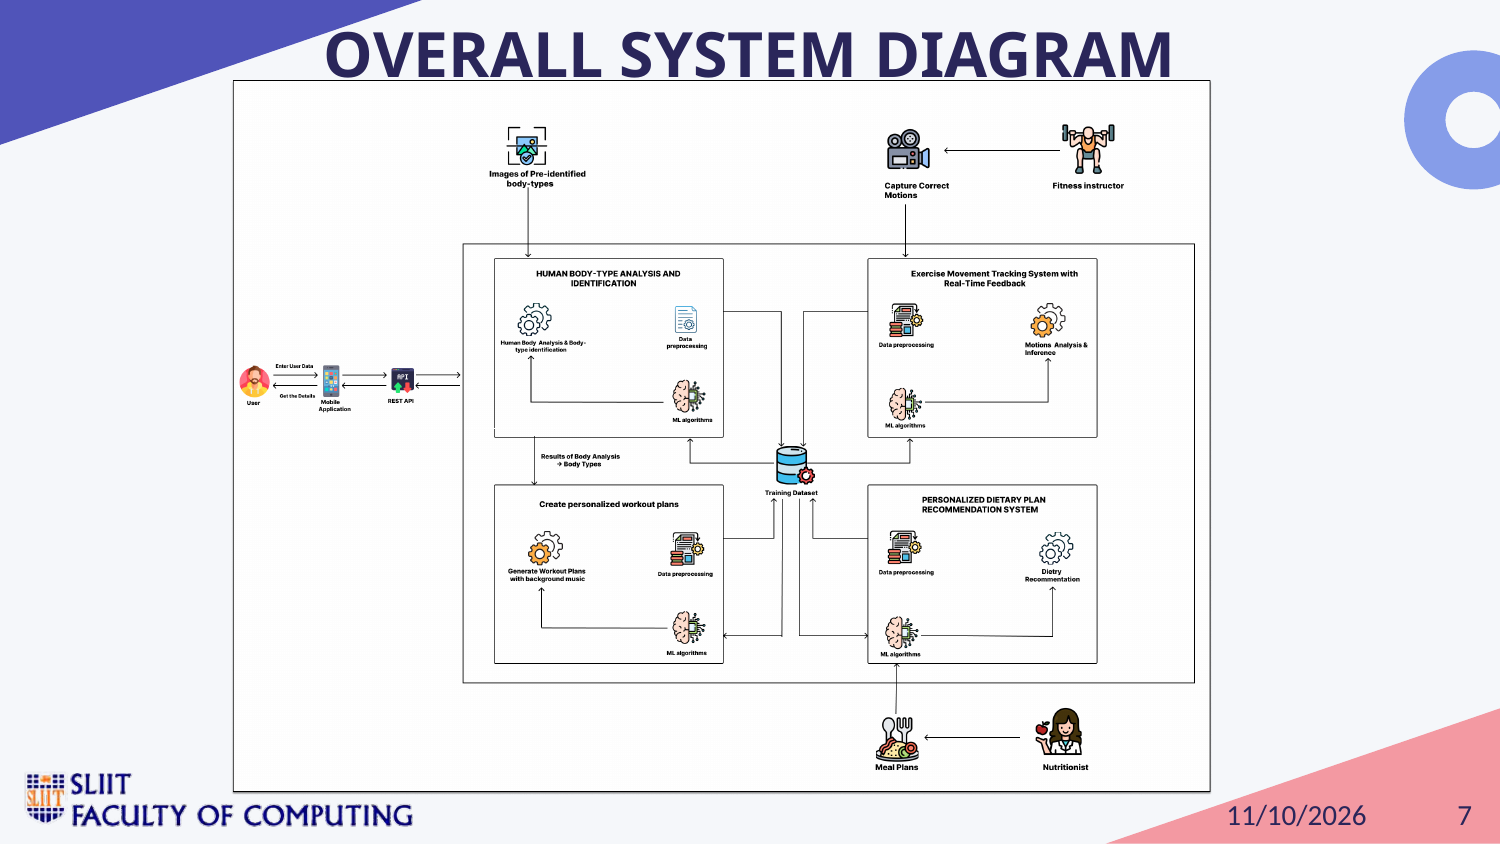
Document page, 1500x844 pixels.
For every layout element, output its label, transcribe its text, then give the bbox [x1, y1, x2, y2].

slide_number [1196, 784, 1397, 844]
picture [0, 80, 1212, 844]
slide_number 7 [1422, 783, 1488, 844]
title OVERALL SYSTEM DIAGRAM [118, 0, 1382, 94]
